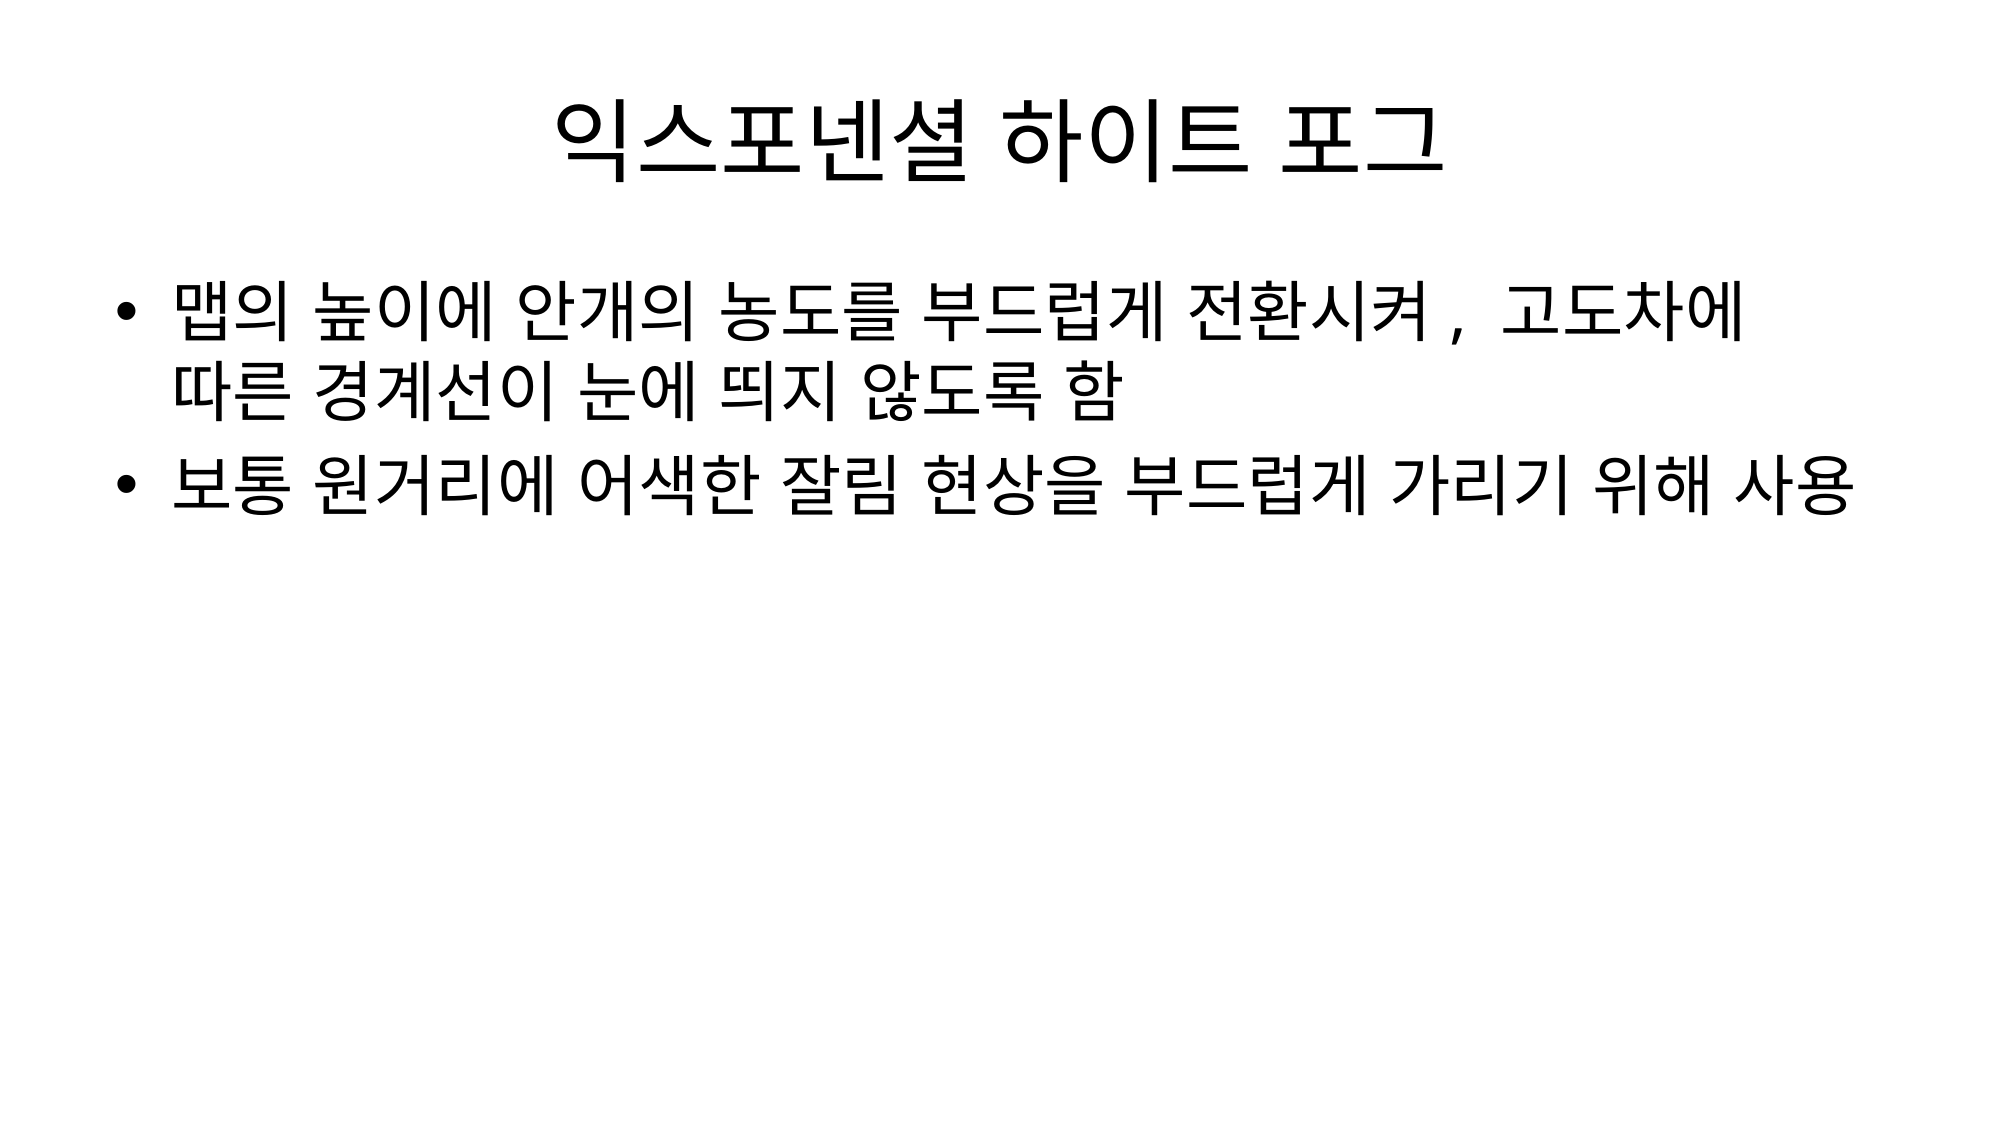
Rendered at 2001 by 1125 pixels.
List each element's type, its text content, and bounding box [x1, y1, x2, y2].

title 익스포넨셜 하이트 포그 [99, 45, 1900, 233]
list 맵의 높이에 안개의 농도를 부드럽게 전환시켜, 고도차에 따른 경계선이 눈에 띄지 않도록 함 보통 원거리에 어색한 잘림 현상을 부드럽게 가리기 위해 사용 [99, 262, 1900, 1005]
